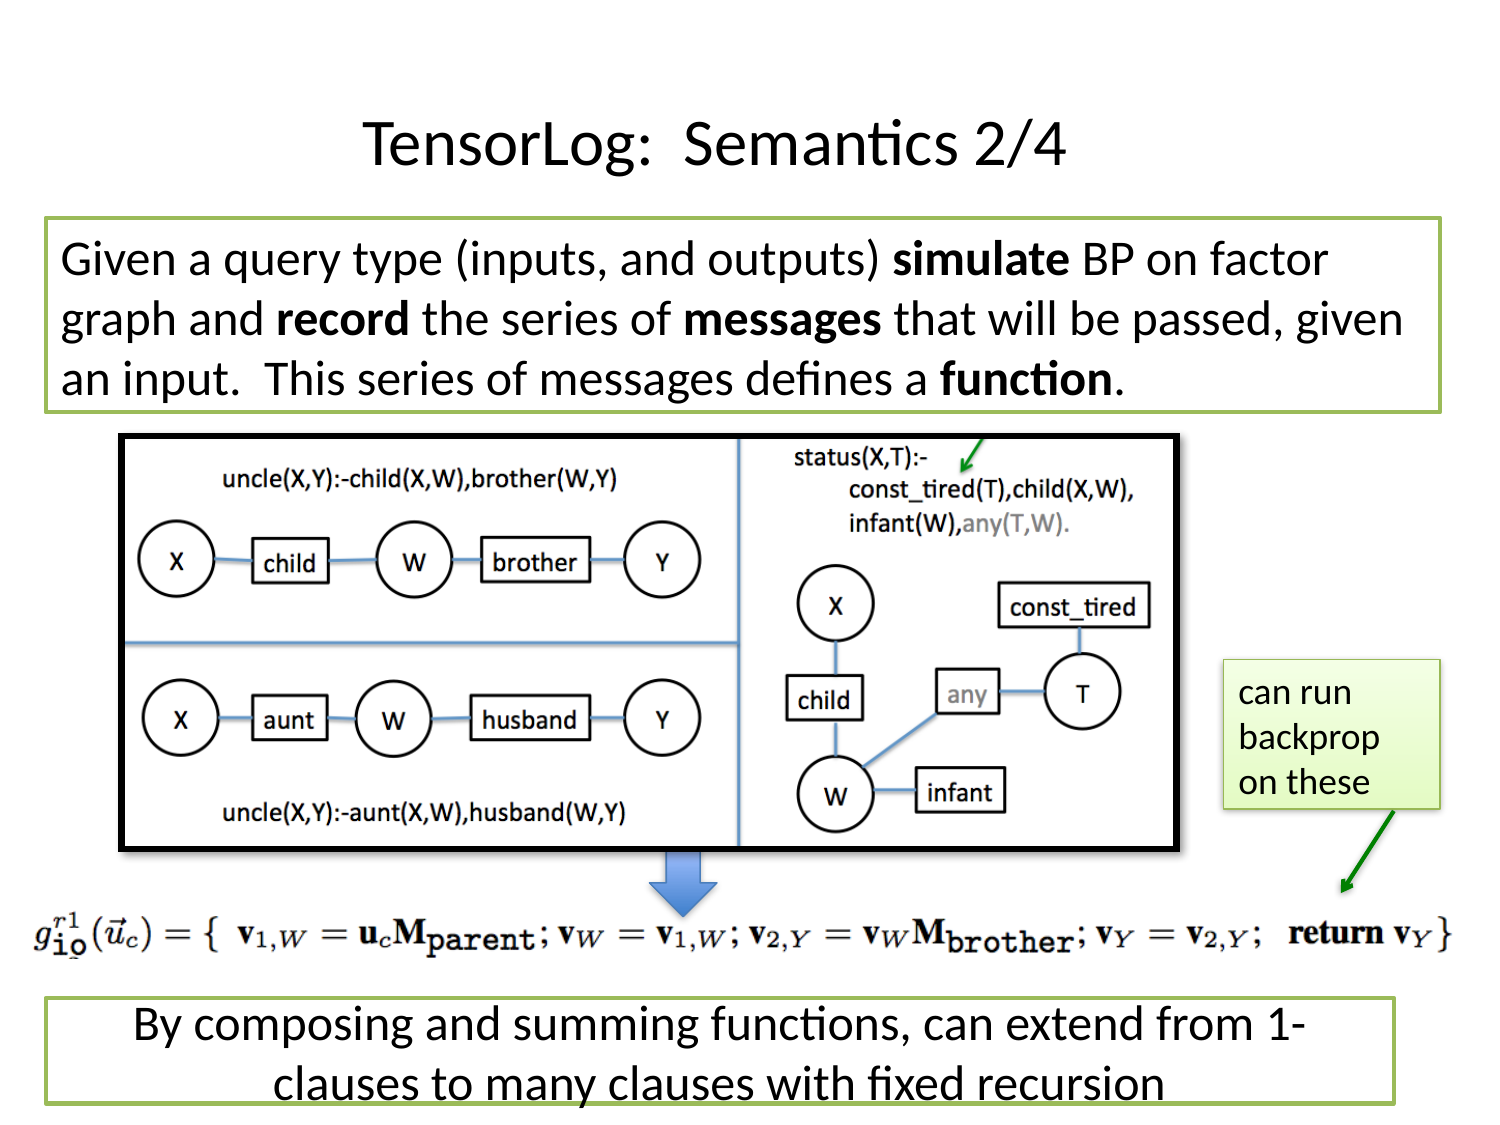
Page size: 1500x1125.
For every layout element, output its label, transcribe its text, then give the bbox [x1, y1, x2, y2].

picture [124, 438, 1174, 847]
picture [15, 892, 1469, 959]
text_box [648, 862, 718, 891]
text_box Given a query type (inputs, and outputs) simulate BP on factor graph and record the series of messages that will be passed, given an input. This series of messages defines a function. [44, 216, 1442, 414]
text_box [1223, 659, 1441, 894]
title TensorLog: Semantics 2/4 [0, 45, 1431, 233]
text_box By composing and summing functions, can extend from 1-clauses to many clauses with fixed recursion [44, 996, 1396, 1106]
